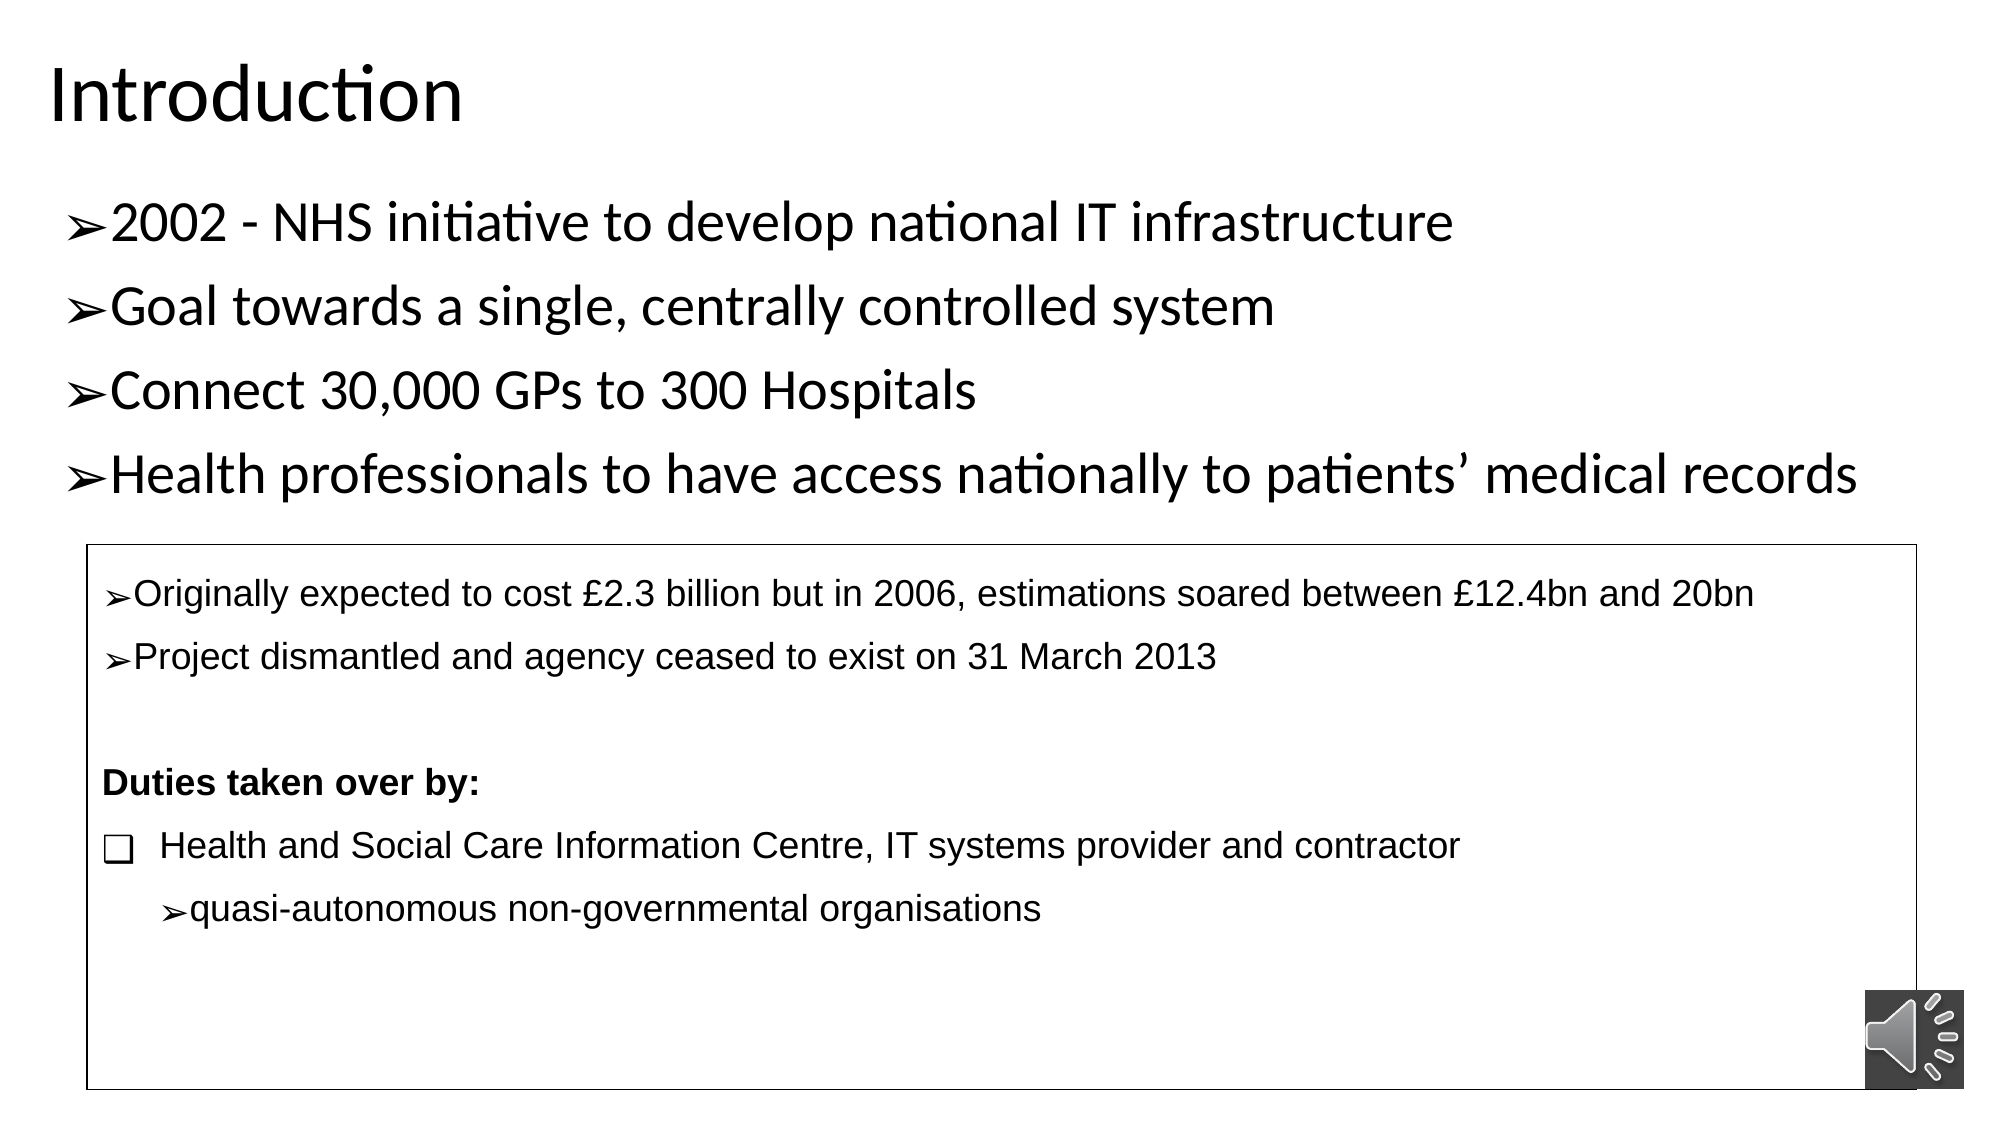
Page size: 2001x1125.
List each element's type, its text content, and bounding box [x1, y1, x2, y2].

picture [1864, 989, 1965, 1090]
table_header Originally expected to cost £2.3 billion but in 2006, estimations soared between £12.4bn and 20bn Project dismantled and agency ceased to exist on 31 March 2013 Duties taken over by: Health and Social Care Information Centre, IT systems provider and contractor quasi-autonomous non-governmental organisations [88, 545, 1916, 1089]
list 2002 - NHS initiative to develop national IT infrastructure Goal towards a single, centrally controlled system Connect 30,000 GPs to 300 Hospitals Health professionals to have access nationally to patients’ medical records [46, 184, 1917, 545]
title Introduction [33, 38, 1779, 152]
